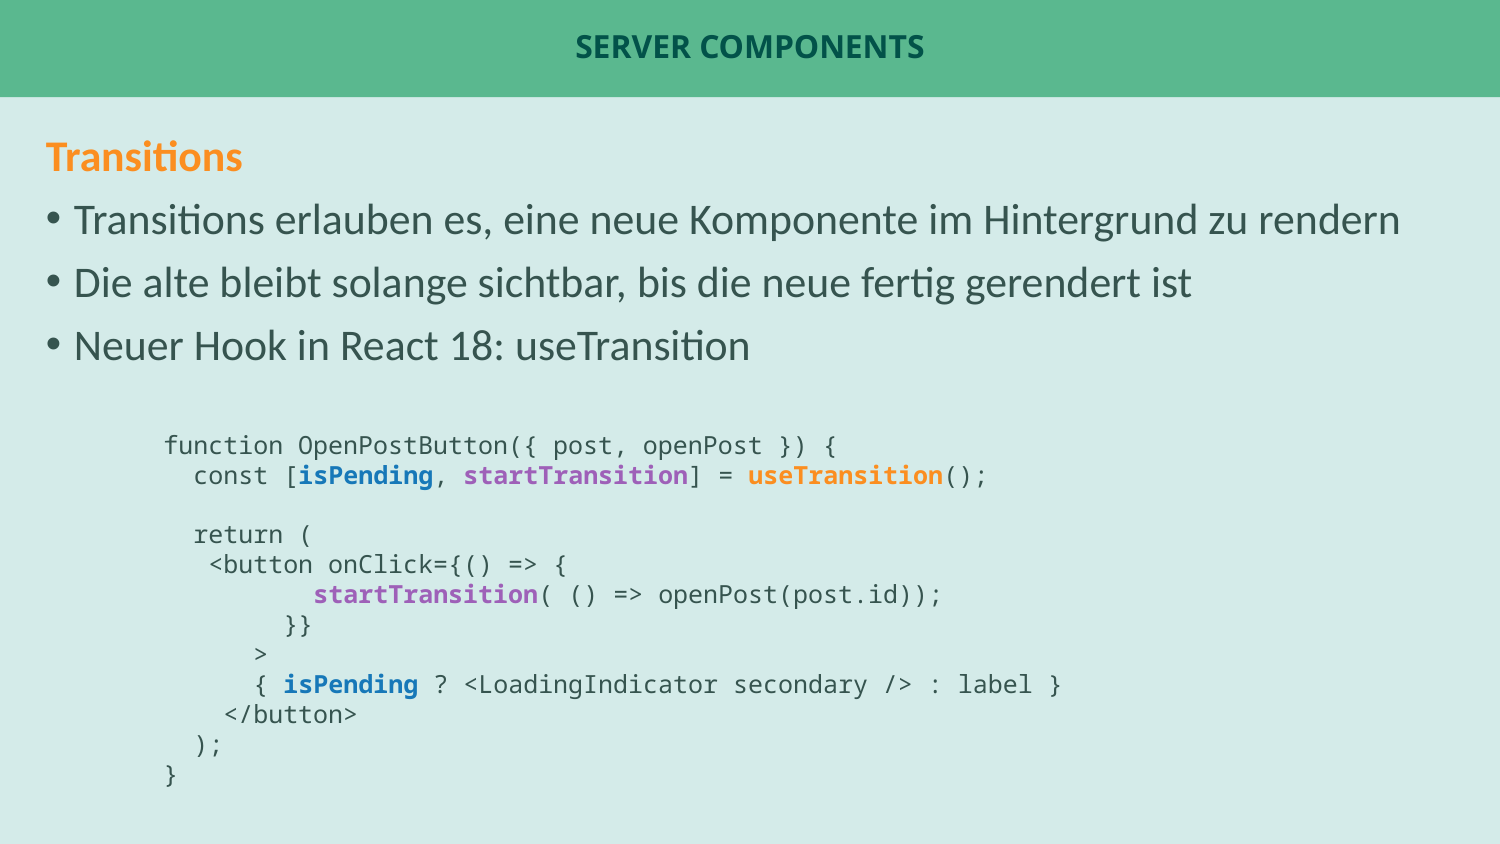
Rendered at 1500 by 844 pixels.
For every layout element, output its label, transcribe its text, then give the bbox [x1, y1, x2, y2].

text_box function OpenPostButton({ post, openPost }) { const [isPending, startTransition] = useTransition(); return ( <button onClick={() => { startTransition( () => openPost(post.id)); }} > { isPending ? <LoadingIndicator secondary /> : label } </button> ); } [148, 421, 1231, 796]
list Transitions Transitions erlauben es, eine neue Komponente im Hintergrund zu rendern Die alte bleibt solange sichtbar, bis die neue fertig gerendert ist Neuer Hook in React 18: useTransition [30, 126, 1470, 782]
title Server Components [0, 0, 1500, 98]
